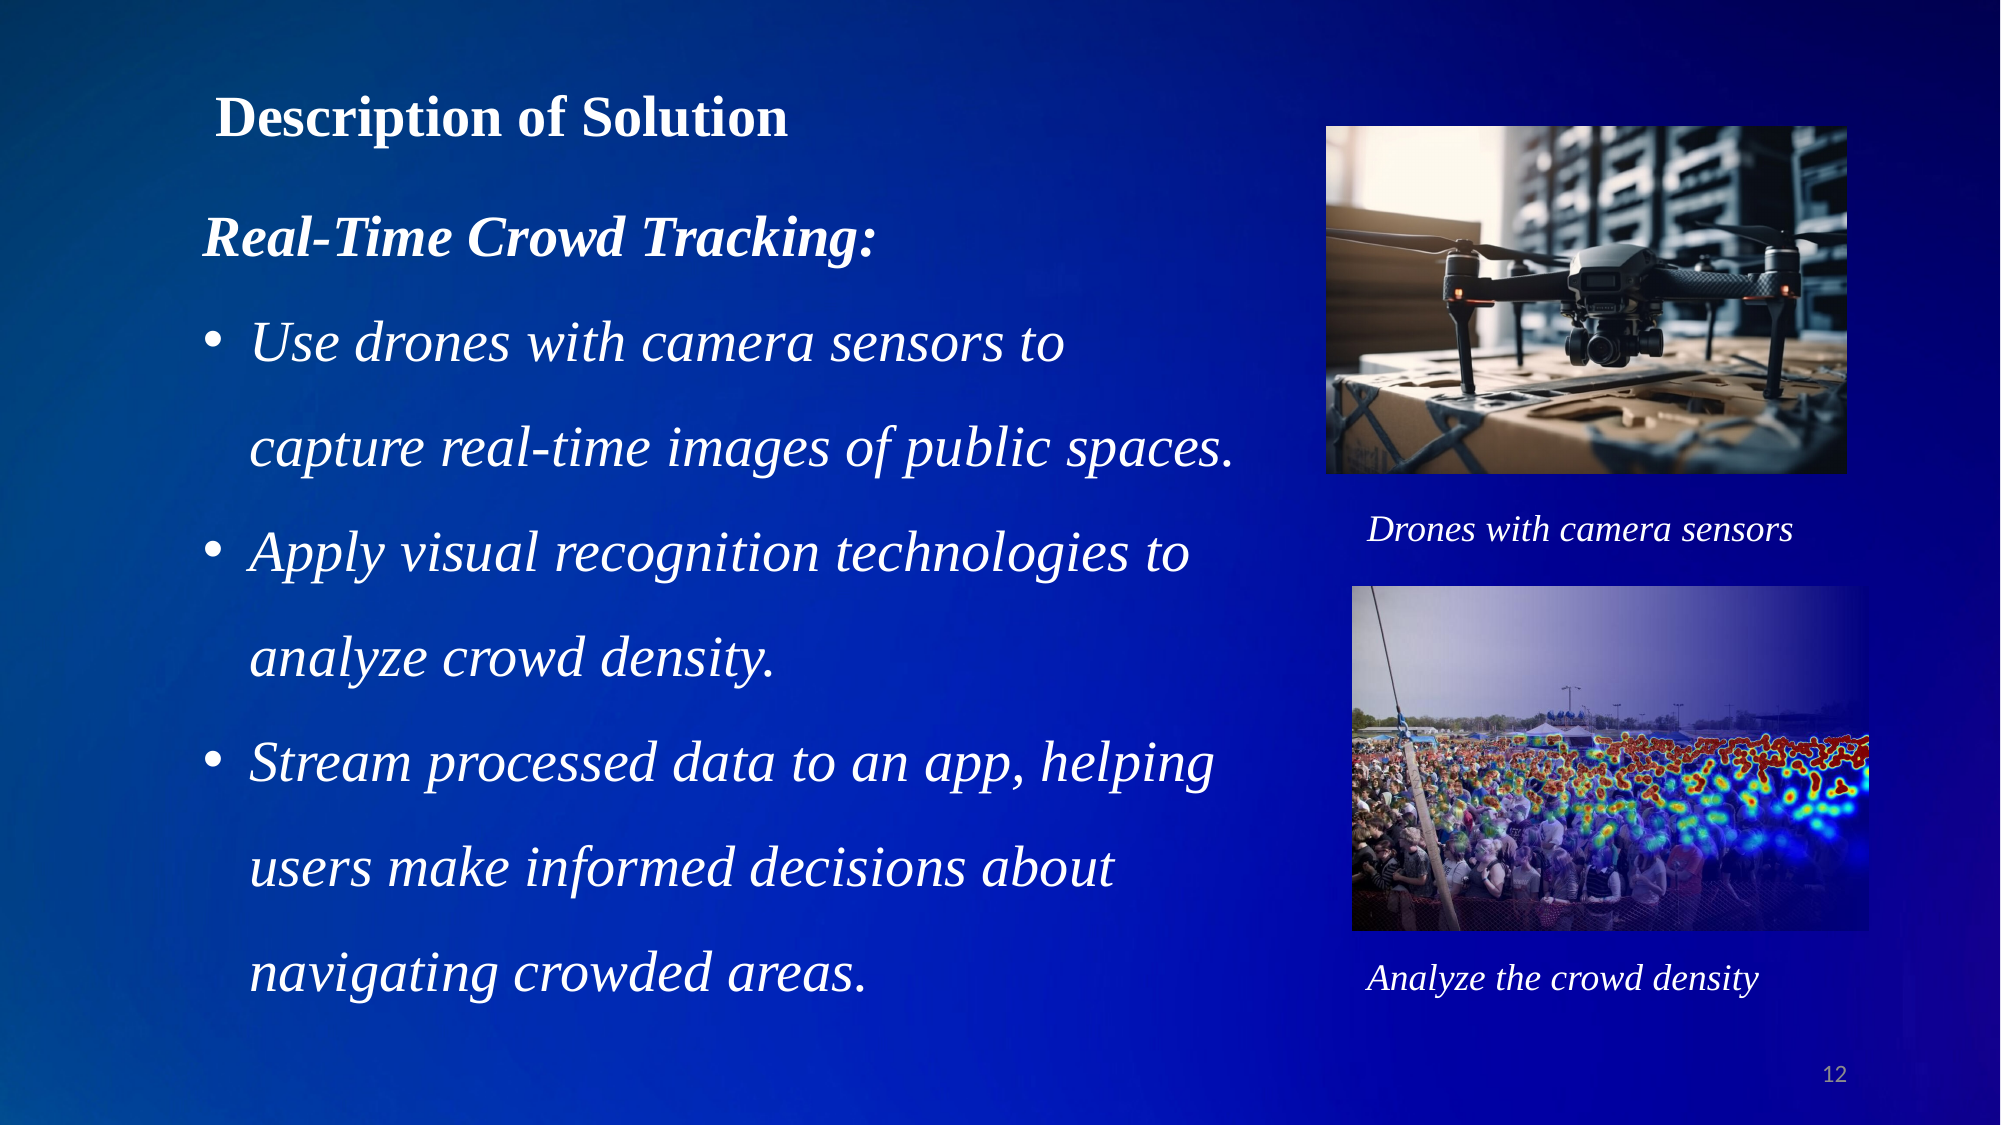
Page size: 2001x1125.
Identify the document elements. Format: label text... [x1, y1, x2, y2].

text_box Description of Solution [200, 70, 1202, 156]
picture [0, 0, 2001, 1125]
text_box Analyze the crowd density [1352, 945, 1969, 1012]
text_box Drones with camera sensors [1352, 497, 1969, 563]
slide_number 12 [1412, 1042, 1863, 1103]
text_box Real-Time Crowd Tracking: Use drones with camera sensors to capture real-time images of public spaces. Apply visual recognition technologies to analyze crowd density. Stream processed data to an app, helping users make informed decisions about navigating crowded areas. [113, 156, 1265, 1011]
